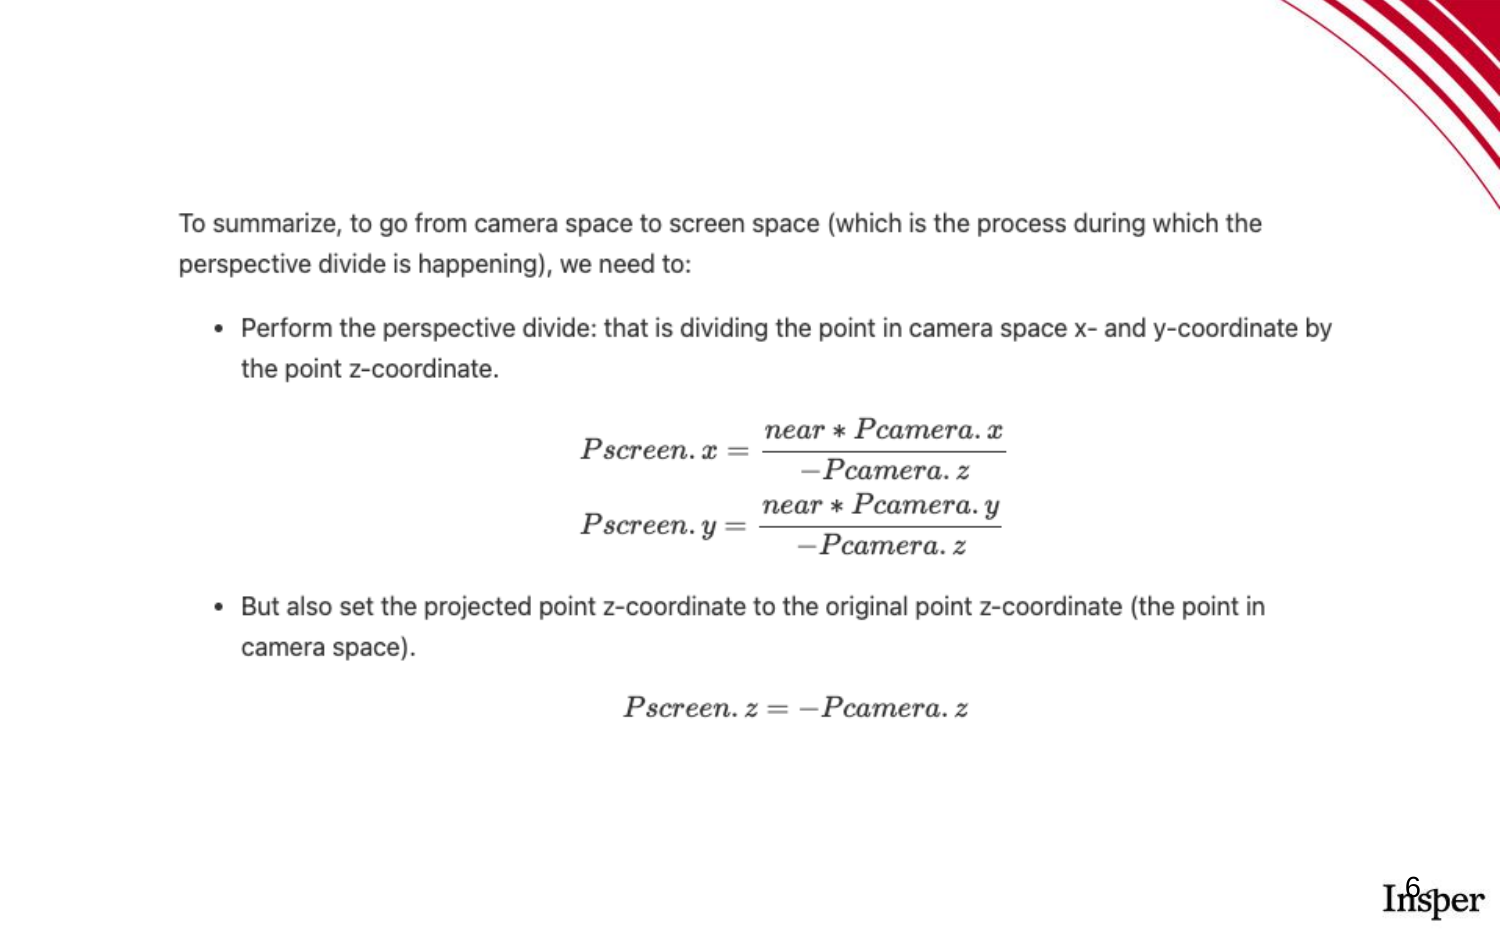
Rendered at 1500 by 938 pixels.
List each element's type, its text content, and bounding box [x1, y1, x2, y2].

picture [143, 0, 1500, 938]
slide_number 6 [1389, 849, 1480, 922]
